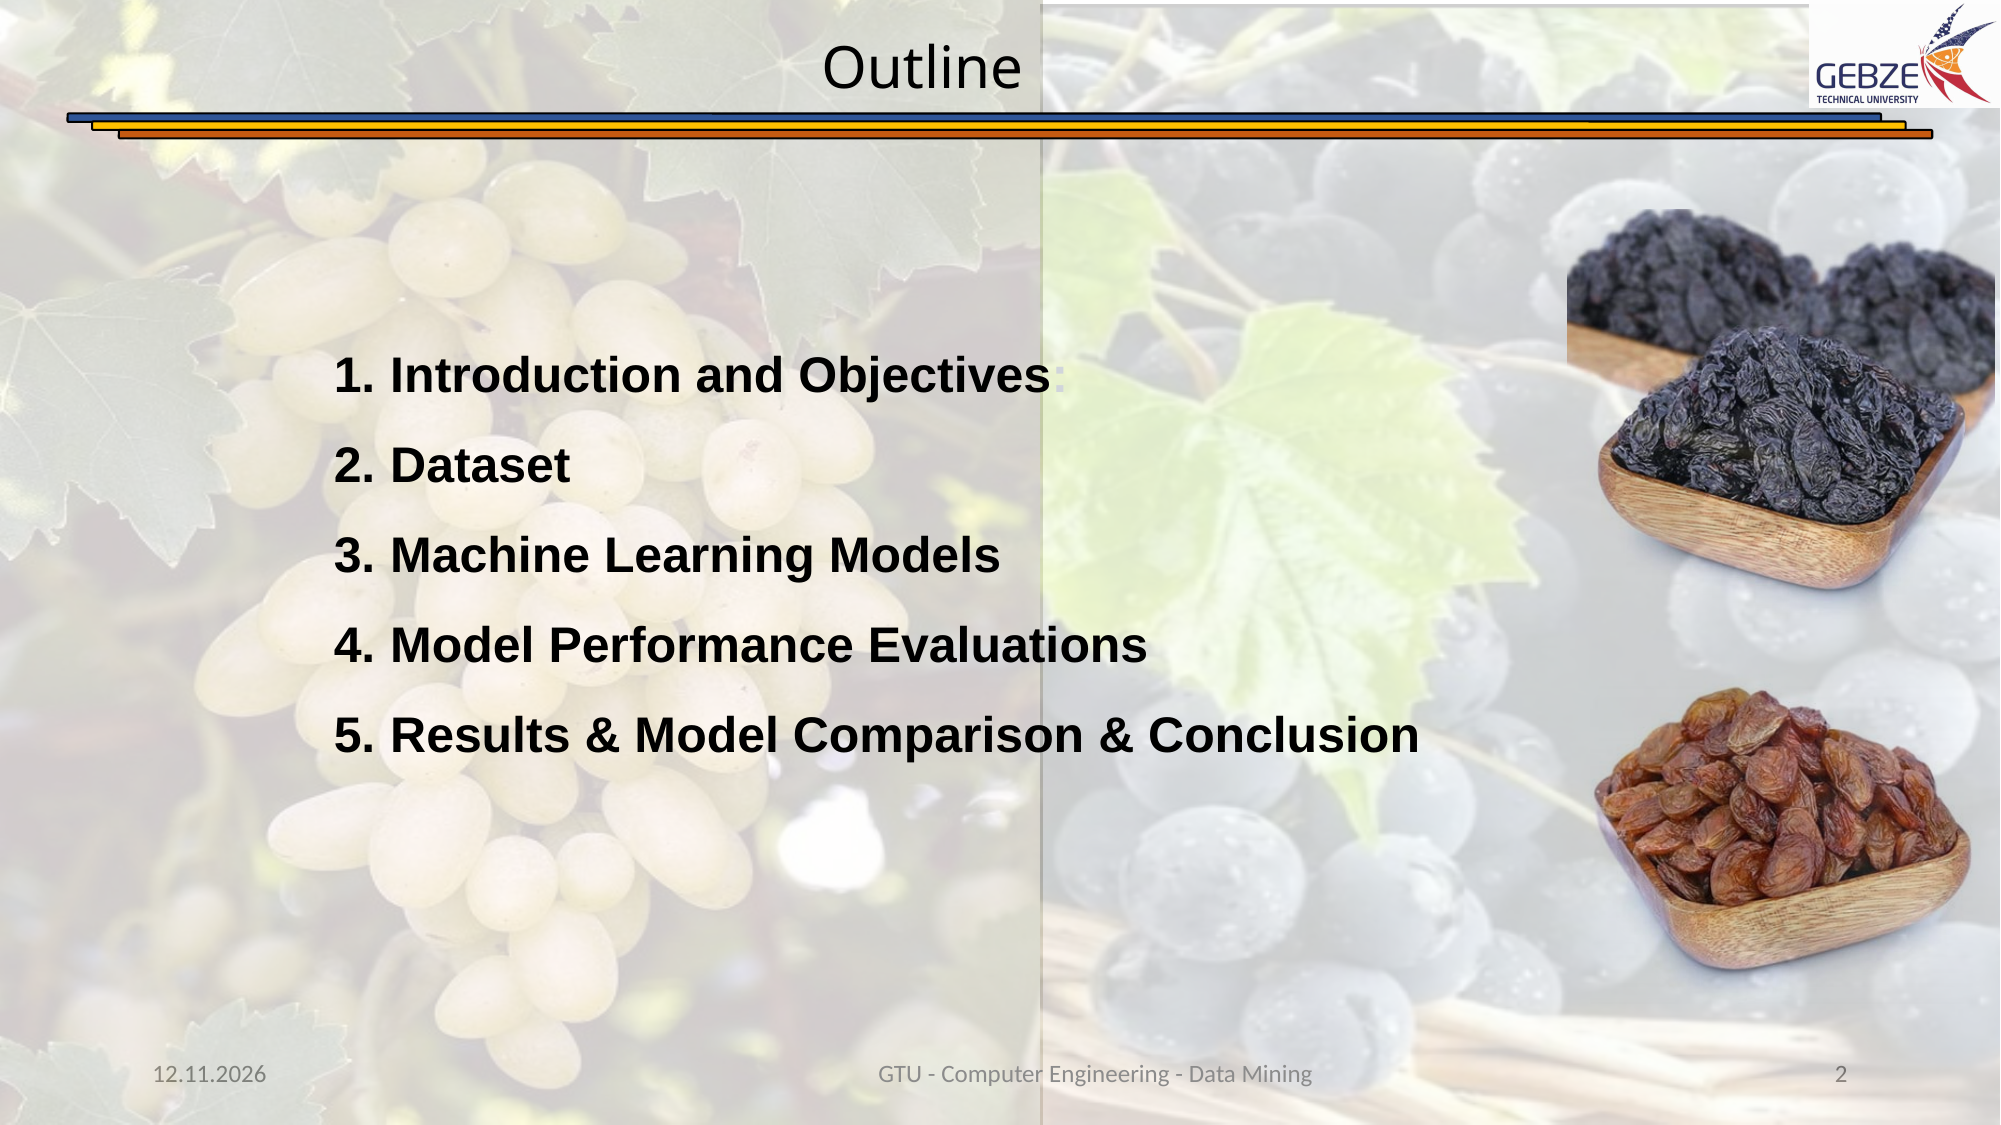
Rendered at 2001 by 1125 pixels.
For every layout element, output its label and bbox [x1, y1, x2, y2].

picture [0, 0, 2000, 1125]
text_box [67, 113, 1933, 139]
